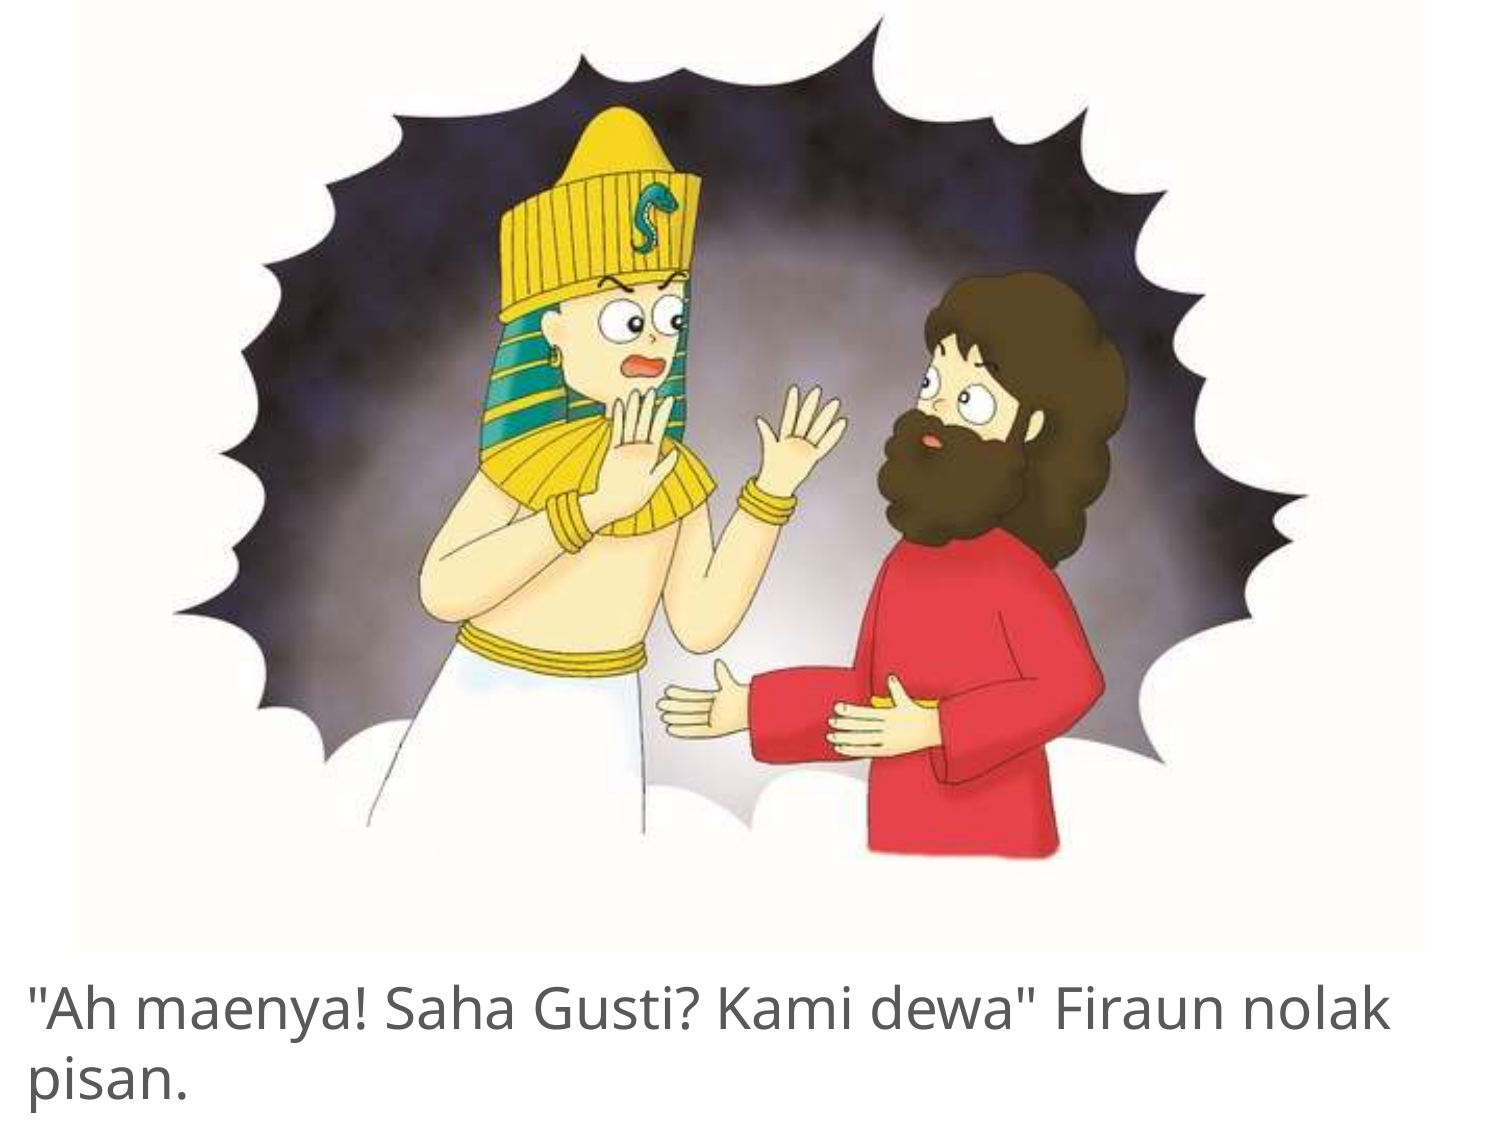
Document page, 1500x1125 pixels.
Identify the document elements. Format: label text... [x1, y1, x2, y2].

picture [72, 0, 1427, 953]
text_box "Ah maenya! Saha Gusti? Kami dewa" Firaun nolak pisan. [11, 964, 1483, 1119]
